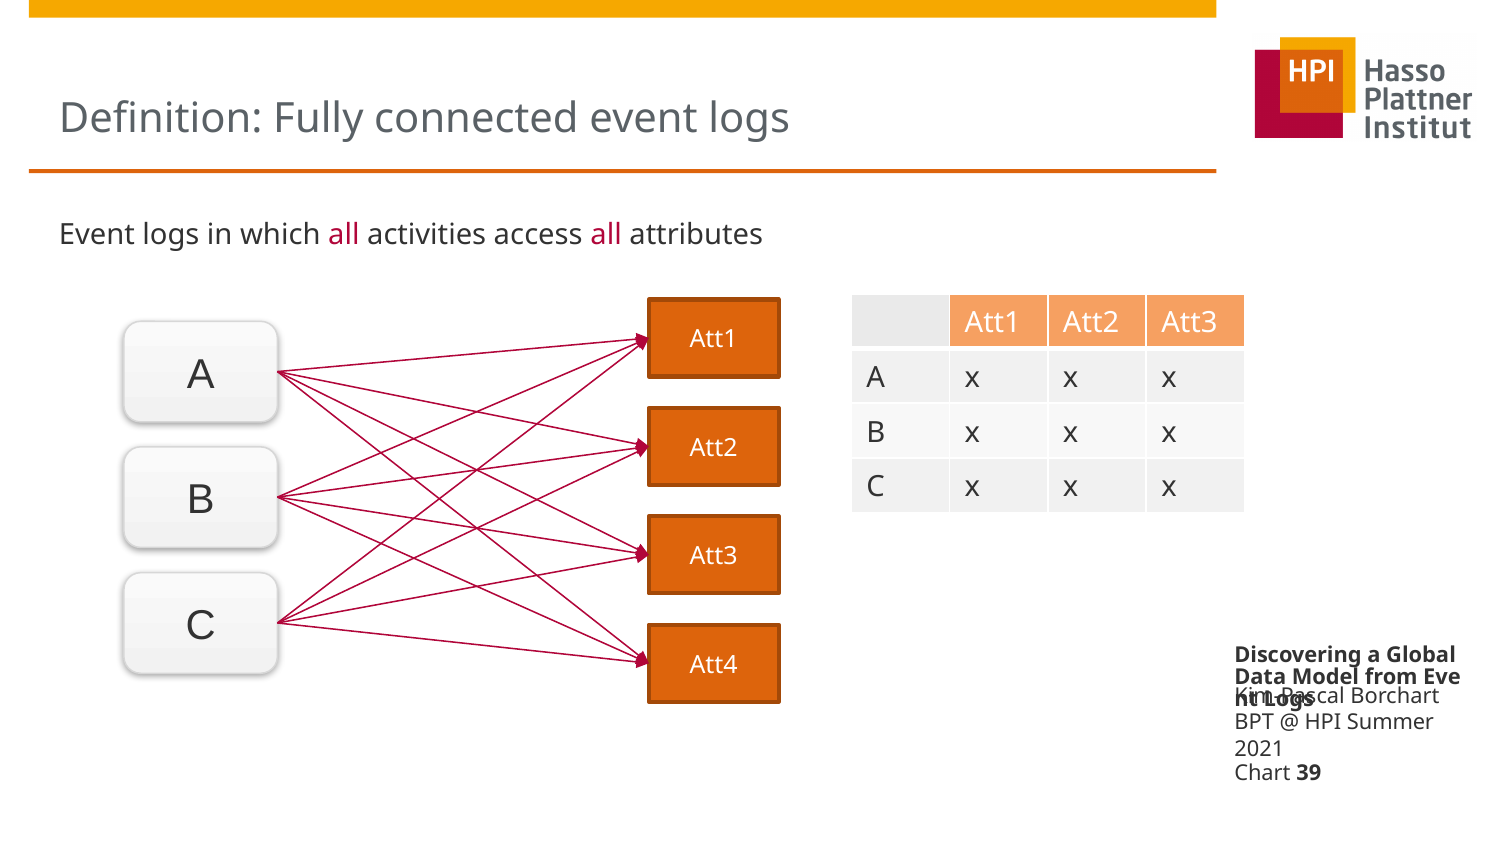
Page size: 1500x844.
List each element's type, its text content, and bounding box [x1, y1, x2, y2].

slide_number Chart 39 [1216, 758, 1471, 788]
table_cell x [1147, 459, 1244, 512]
text_box Att1 [647, 297, 781, 379]
picture [1252, 33, 1477, 142]
text_box Att4 [647, 623, 781, 704]
list Event logs in which all activities access all attributes [58, 203, 1187, 788]
table_cell x [1049, 459, 1145, 512]
table_header Att2 [1049, 295, 1145, 346]
text_box B [123, 446, 270, 549]
table_cell x [1147, 351, 1244, 402]
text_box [277, 622, 649, 664]
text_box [277, 337, 649, 445]
table_cell C [852, 459, 949, 512]
table_header Att1 [950, 295, 1047, 346]
table_cell x [950, 351, 1047, 402]
table_cell x [950, 404, 1047, 457]
footer Discovering a Global Data Model from Event Logs [1216, 584, 1471, 670]
text_box A [123, 320, 278, 423]
text_box Att3 [656, 514, 781, 595]
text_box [277, 554, 649, 622]
table_cell x [950, 459, 1047, 512]
table_cell A [852, 351, 949, 402]
text_box Att2 [656, 406, 781, 487]
table_header [852, 295, 949, 346]
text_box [277, 446, 649, 554]
table_cell x [1049, 351, 1145, 402]
table_header Att3 [1147, 295, 1244, 346]
table_cell x [1049, 404, 1145, 457]
table_cell x [1147, 404, 1244, 457]
text_box C [123, 571, 273, 675]
table_cell B [852, 404, 949, 457]
slide_number Kim-Pascal Borchart BPT @ HPI Summer 2021 [1216, 681, 1471, 758]
title Definition: Fully connected event logs [58, 17, 1187, 170]
